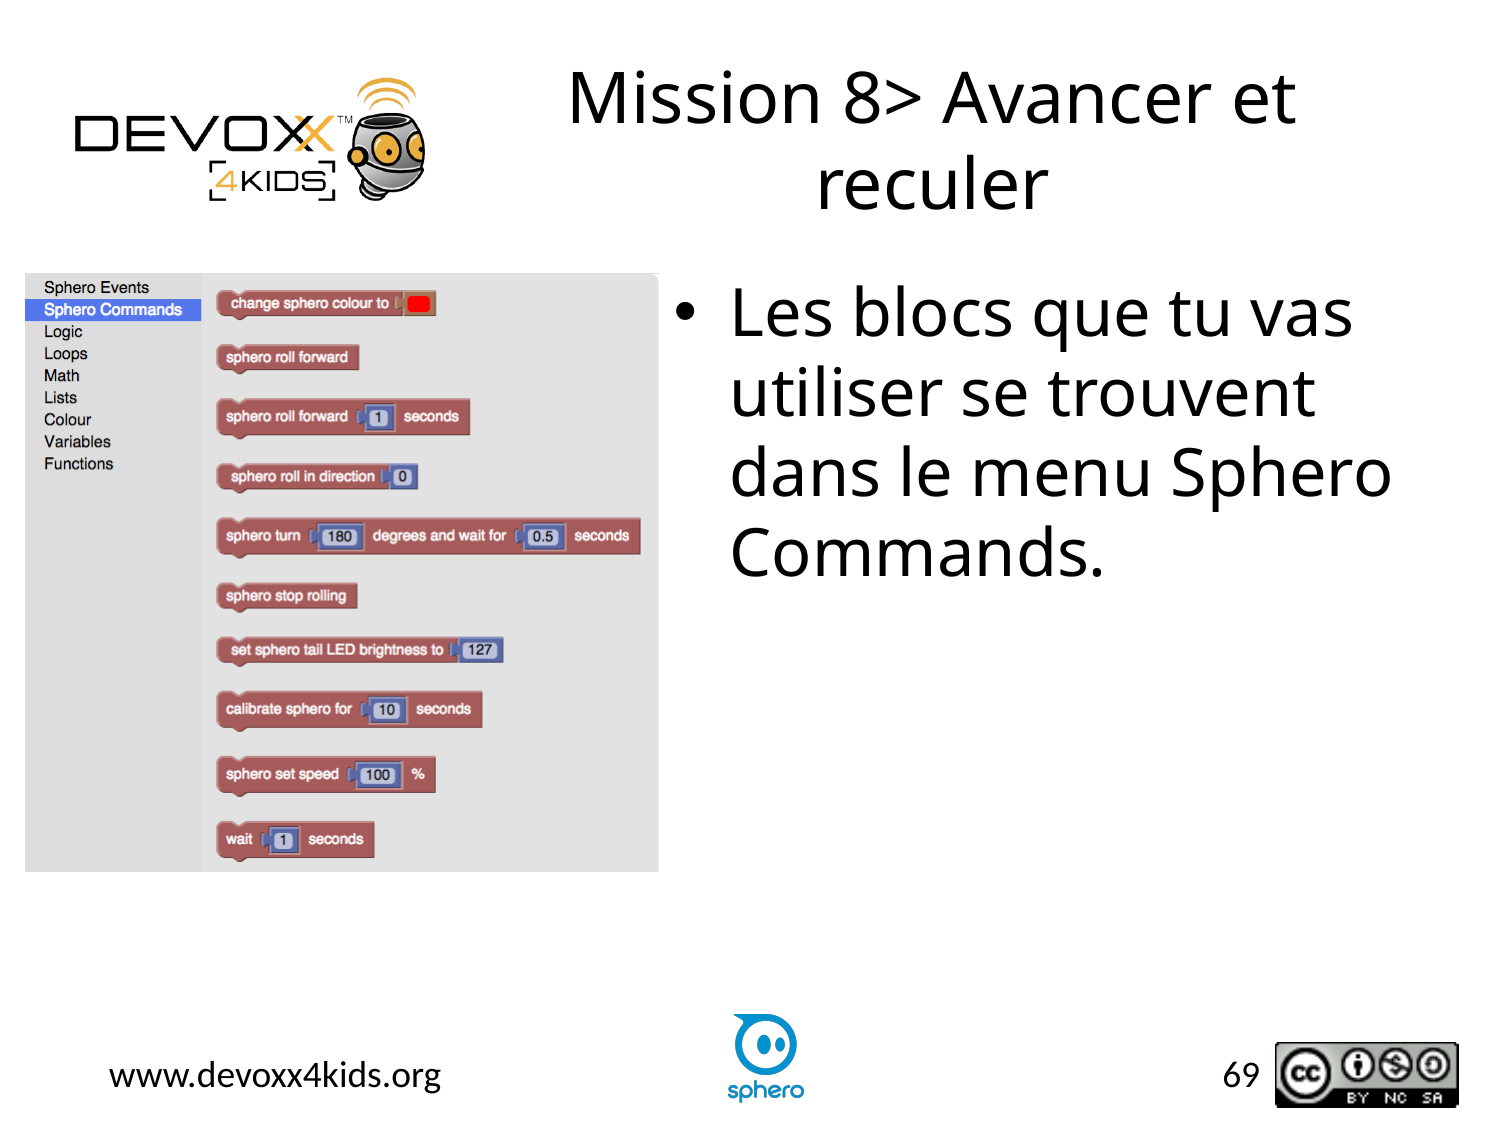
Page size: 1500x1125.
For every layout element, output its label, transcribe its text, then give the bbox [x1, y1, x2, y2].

picture [743, 1021, 789, 1068]
picture [794, 1088, 801, 1095]
list Les blocs que tu vas utiliser se trouvent dans le menu Sphero Commands. [658, 262, 1425, 1005]
slide_number 69 [1074, 1042, 1275, 1103]
picture [728, 1014, 804, 1103]
title Mission 8> Avancer et reculer [439, 45, 1425, 233]
picture [1275, 1042, 1459, 1108]
picture [75, 77, 425, 201]
picture [743, 1088, 749, 1095]
picture [728, 1096, 739, 1103]
picture [25, 271, 659, 872]
